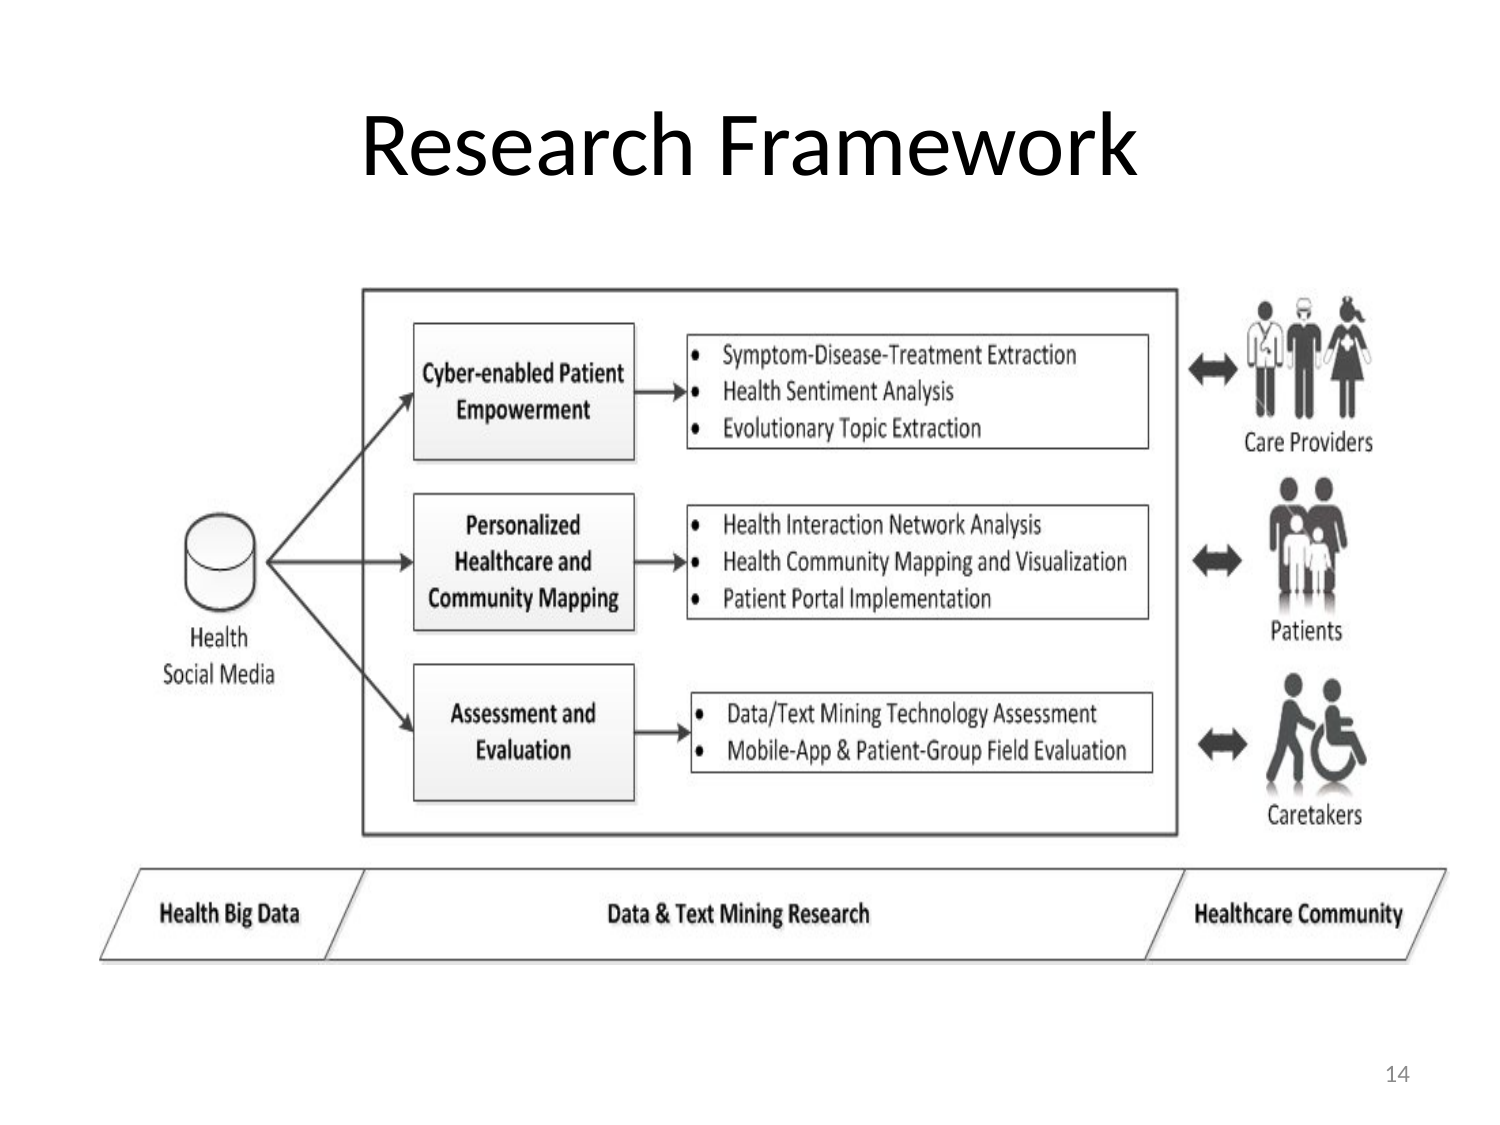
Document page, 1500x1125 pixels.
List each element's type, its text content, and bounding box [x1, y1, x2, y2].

slide_number 14 [1074, 1042, 1425, 1103]
title Research Framework [75, 45, 1425, 233]
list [99, 287, 1451, 965]
